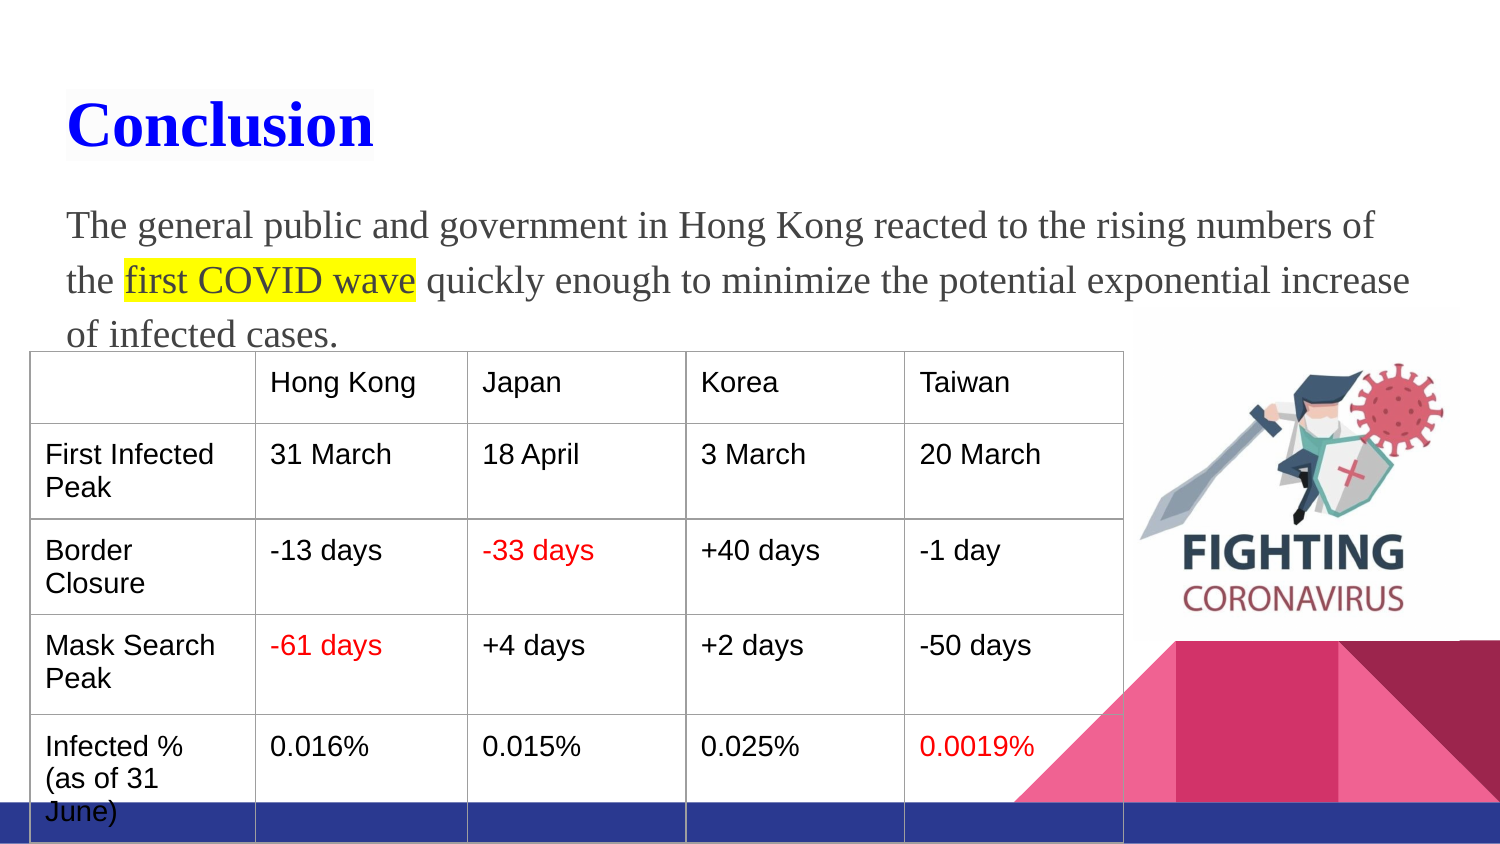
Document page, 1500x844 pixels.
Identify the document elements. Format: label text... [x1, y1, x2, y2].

table_header Taiwan [905, 352, 1123, 423]
table_header Hong Kong [256, 352, 467, 423]
table_cell 18 April [468, 424, 685, 518]
table_cell Border Closure [31, 520, 255, 614]
table_cell -61 days [256, 615, 467, 714]
table_cell Infected % (as of 31 June) [31, 715, 255, 842]
table_cell 20 March [905, 424, 1123, 518]
table_cell 0.015% [468, 715, 685, 842]
table_cell -1 day [905, 520, 1123, 614]
table_cell +4 days [468, 615, 685, 714]
table_header [31, 352, 255, 423]
table_cell Mask Search Peak [31, 615, 255, 714]
table_cell 0.0019% [905, 715, 1123, 842]
table_cell -50 days [905, 615, 1123, 714]
list The general public and government in Hong Kong reacted to the rising numbers of the first COVID wave quickly enough to minimize the potential exponential increase of infected cases. [51, 177, 1449, 725]
table_cell 0.025% [687, 715, 904, 842]
table_cell 3 March [687, 424, 904, 518]
title Conclusion [51, 67, 1449, 167]
table_cell +40 days [687, 520, 904, 614]
table_cell 31 March [256, 424, 467, 518]
table_header Korea [687, 352, 904, 423]
table_cell -13 days [256, 520, 467, 614]
picture [1132, 307, 1460, 642]
table_cell -33 days [468, 520, 685, 614]
table_cell 0.016% [256, 715, 467, 842]
table_cell +2 days [687, 615, 904, 714]
table_header Japan [468, 352, 685, 423]
table_cell First Infected Peak [31, 424, 255, 518]
